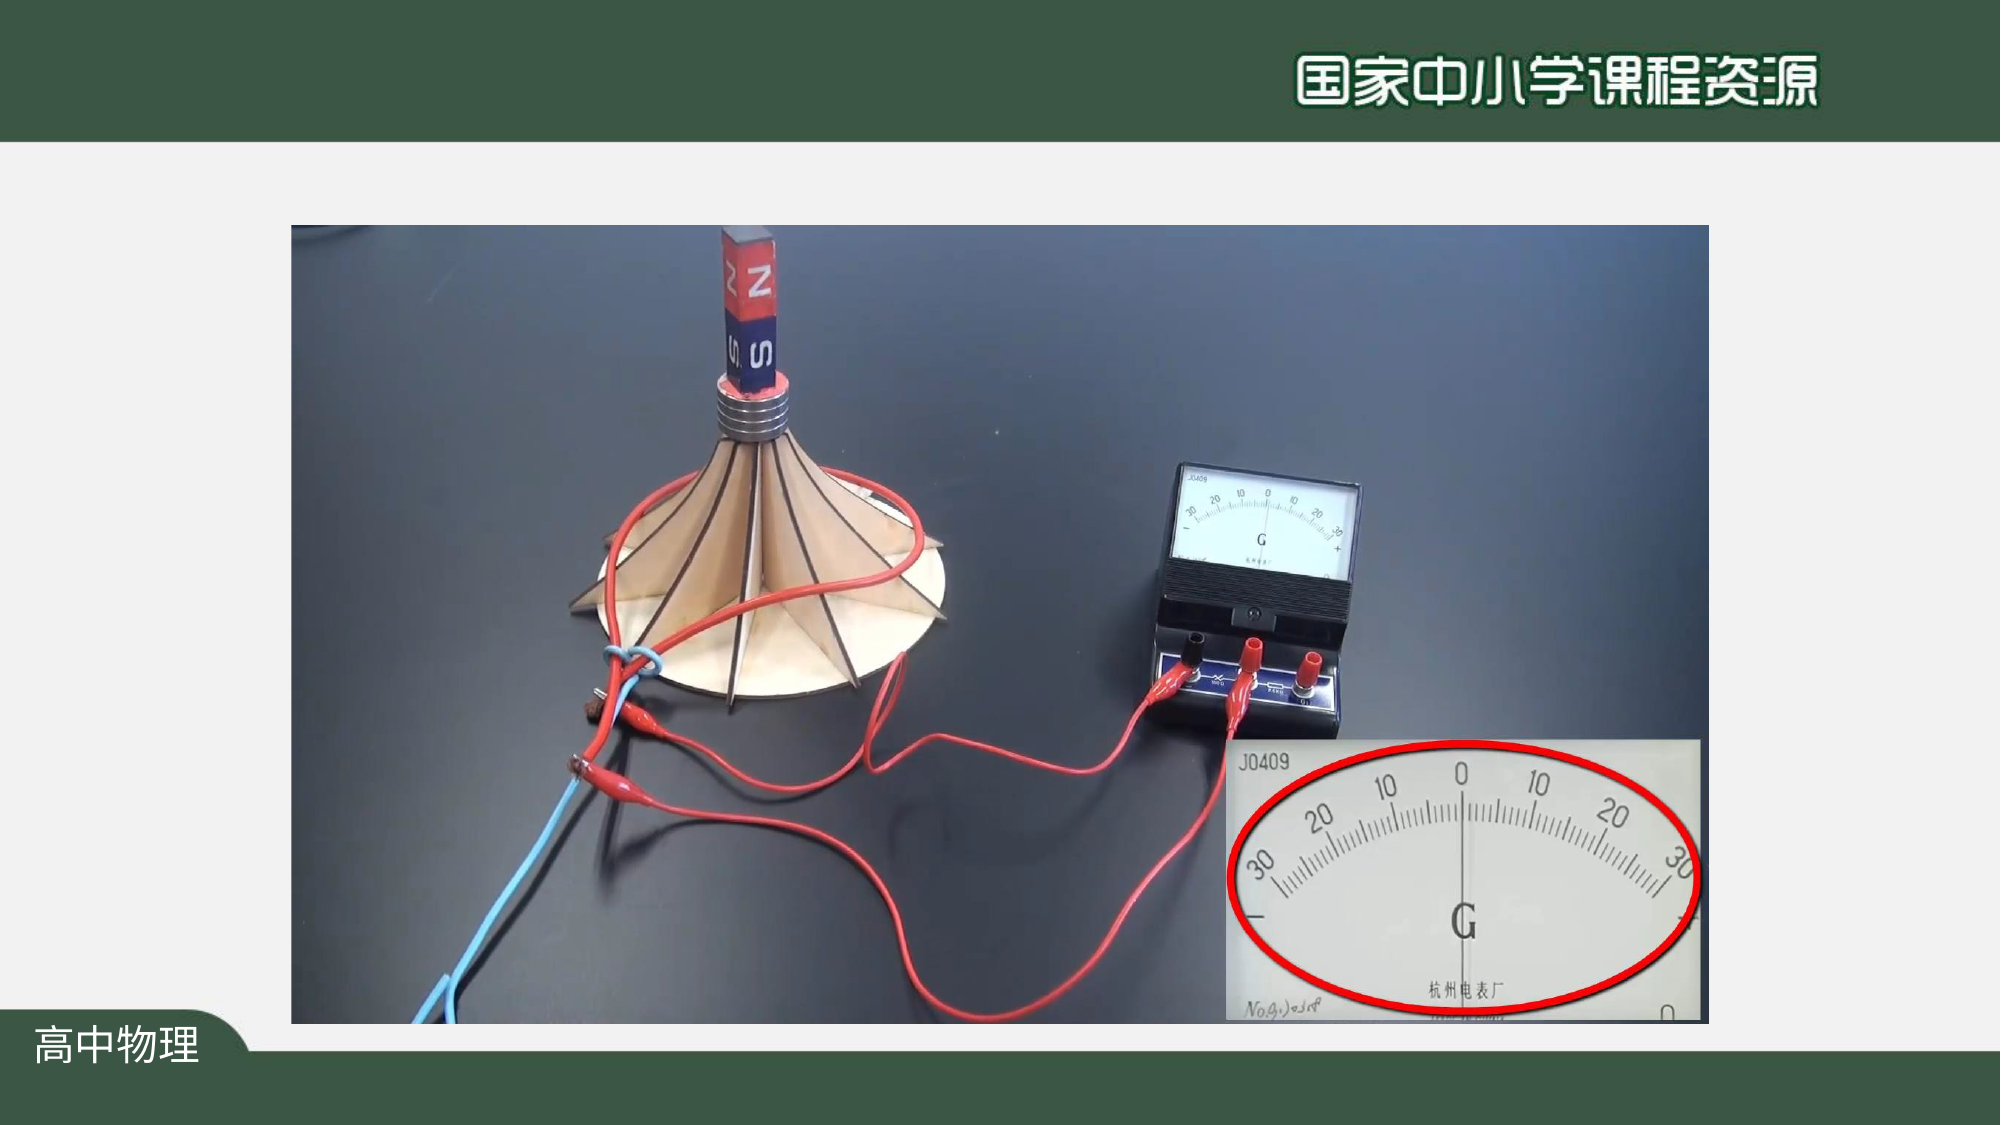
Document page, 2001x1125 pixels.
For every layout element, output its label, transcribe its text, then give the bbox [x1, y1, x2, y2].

footer 高中物理 [31, 1013, 202, 1125]
picture [0, 0, 2000, 1125]
text_box [291, 225, 1709, 1024]
